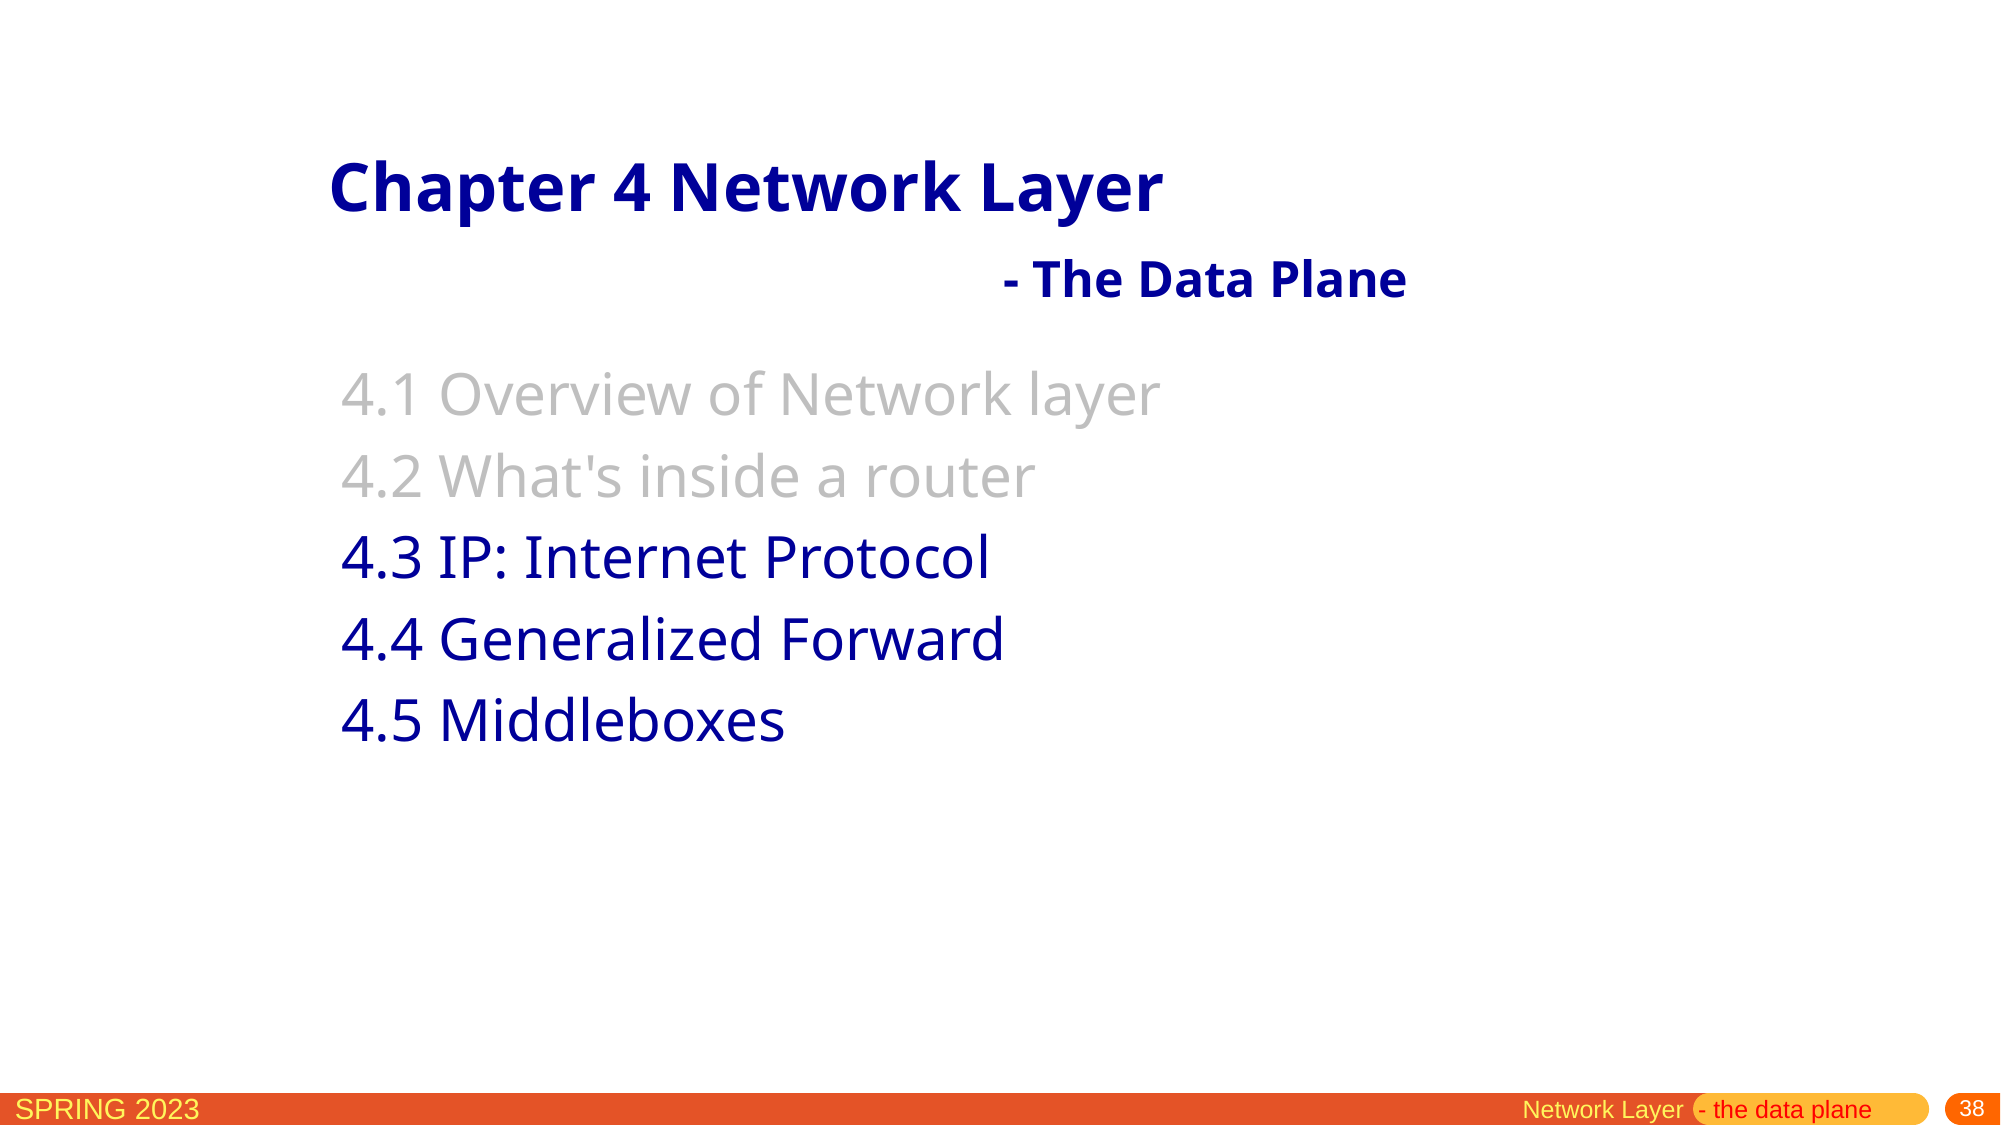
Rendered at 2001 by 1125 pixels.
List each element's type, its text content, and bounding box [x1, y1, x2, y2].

list 4.1 Overview of Network layer 4.2 What's inside a router 4.3 IP: Internet Protocol 4.4 Generalized Forward 4.5 Middleboxes [326, 349, 1237, 799]
text_box Chapter 4 Network Layer [313, 90, 1589, 279]
text_box Network Layer - the data plane [1507, 1086, 2000, 1125]
text_box - The Data Plane [989, 240, 1486, 316]
